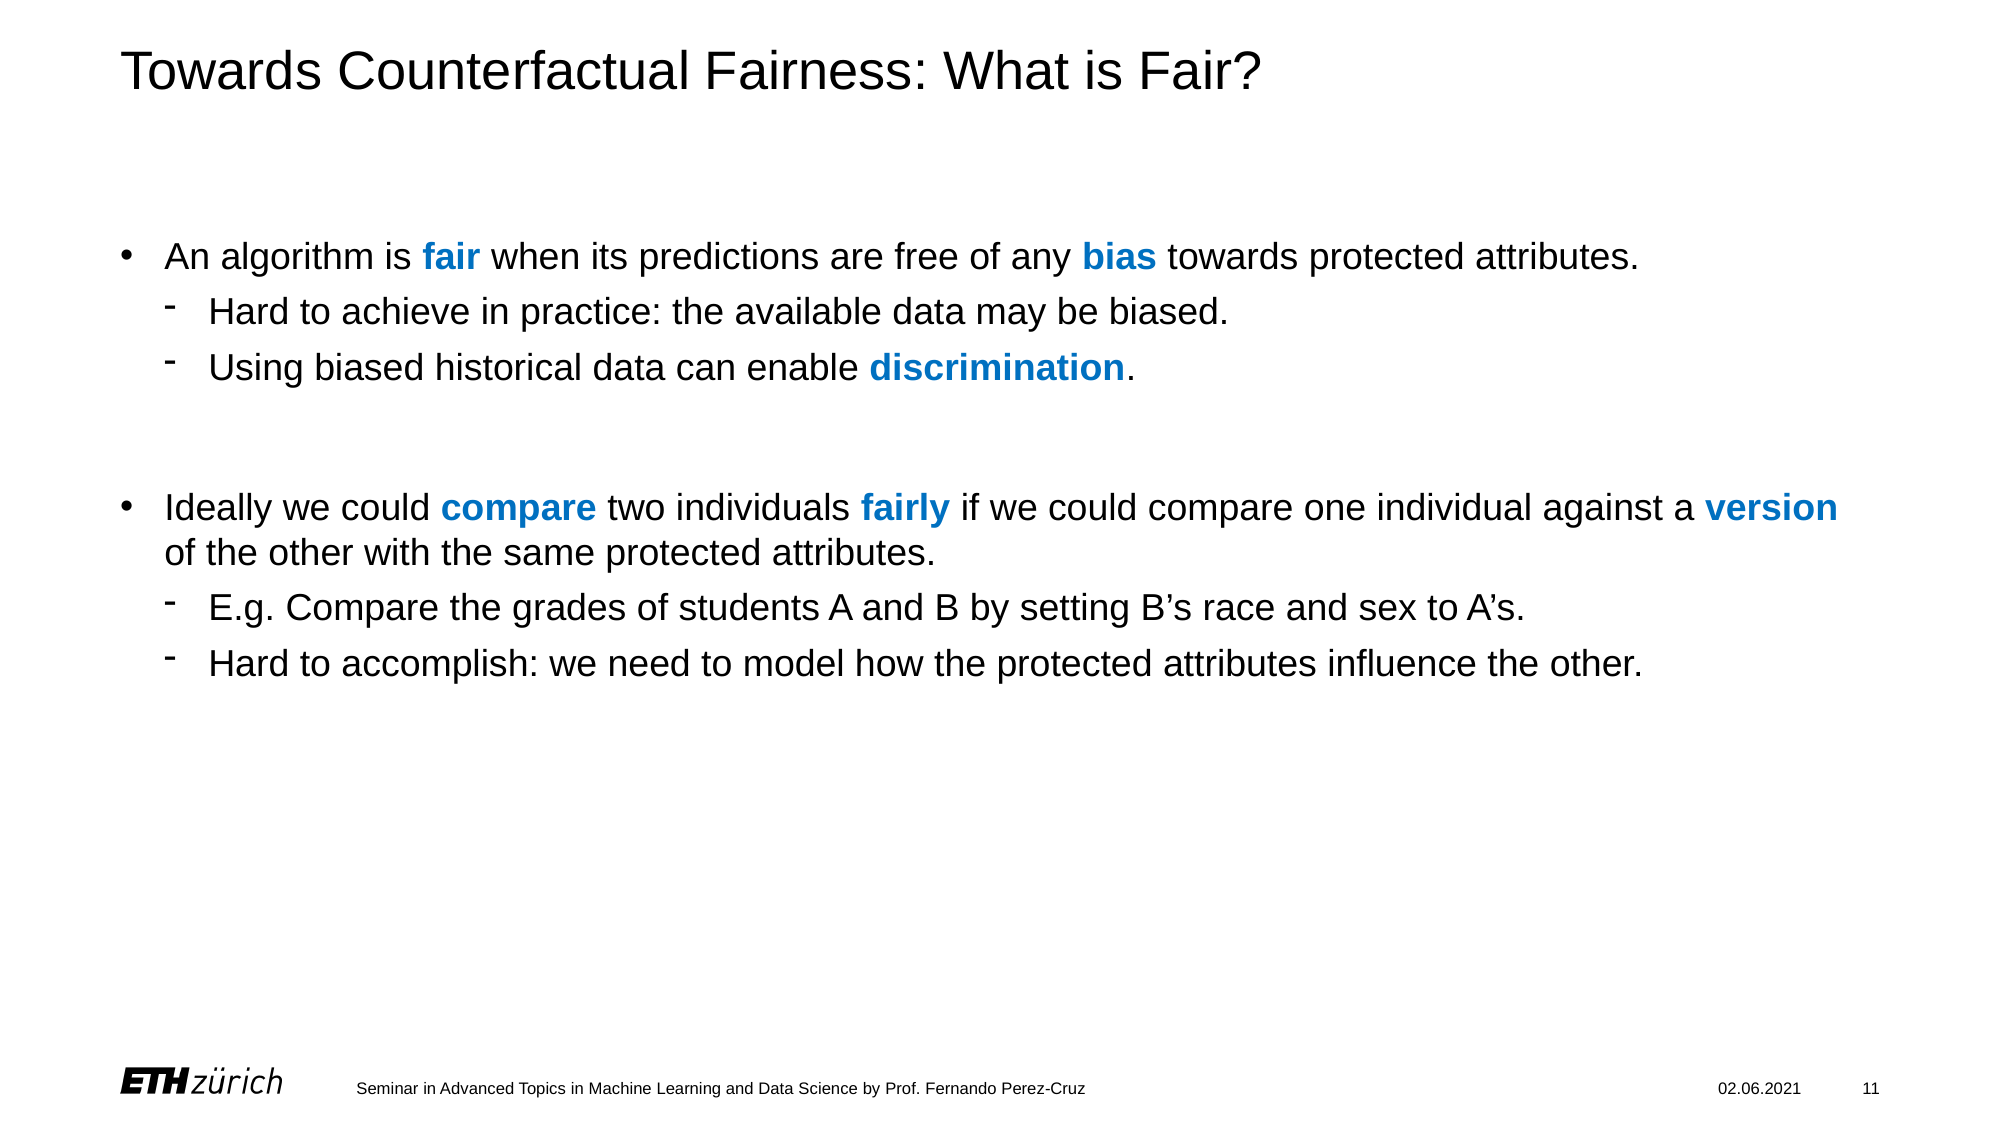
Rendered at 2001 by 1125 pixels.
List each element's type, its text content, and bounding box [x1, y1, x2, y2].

footer Seminar in Advanced Topics in Machine Learning and Data Science by Prof. Fernando Perez-Cruz [356, 1069, 1243, 1106]
slide_number 11 [1827, 1069, 1880, 1106]
picture [120, 1067, 282, 1094]
title Towards Counterfactual Fairness: What is Fair? [120, 42, 1880, 191]
list An algorithm is fair when its predictions are free of any bias towards protected attributes. Hard to achieve in practice: the available data may be biased. Using biased historical data can enable discrimination. Ideally we could compare two individuals fairly if we could compare one individual against a version of the other with the same protected attributes. E.g. Compare the grades of students A and B by setting B’s race and sex to A’s. Hard to accomplish: we need to model how the protected attributes influence the other. [120, 231, 1880, 1000]
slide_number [1718, 1069, 1819, 1106]
